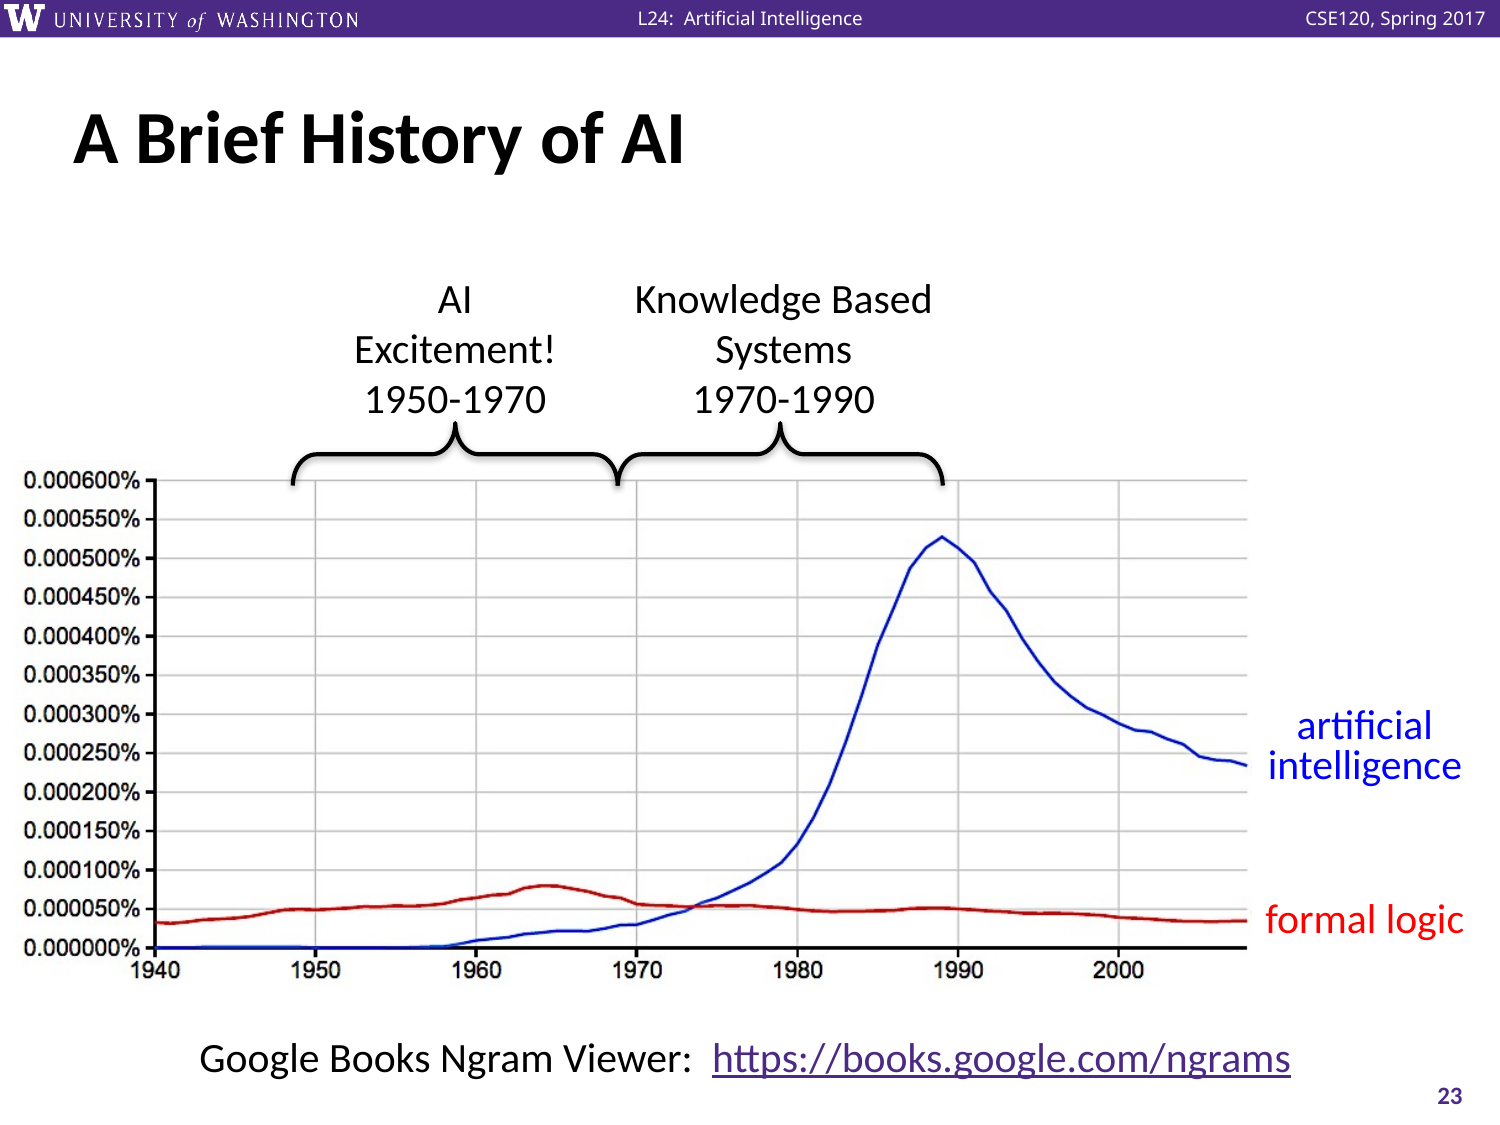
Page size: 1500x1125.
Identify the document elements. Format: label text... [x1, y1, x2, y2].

text_box [627, 429, 934, 458]
text_box Knowledge Based Systems 1970-1990 [617, 263, 950, 429]
slide_number 23 [1400, 1065, 1500, 1125]
text_box artificial intelligence [1257, 700, 1485, 796]
picture [14, 460, 1252, 987]
title A Brief History of AI [58, 71, 1438, 197]
text_box formal logic [1257, 884, 1485, 950]
text_box AI Excitement! 1950-1970 [289, 263, 617, 429]
text_box Google Books Ngram Viewer: https://books.google.com/ngrams [149, 1023, 1350, 1088]
picture [4, 4, 358, 32]
text_box [302, 429, 609, 458]
